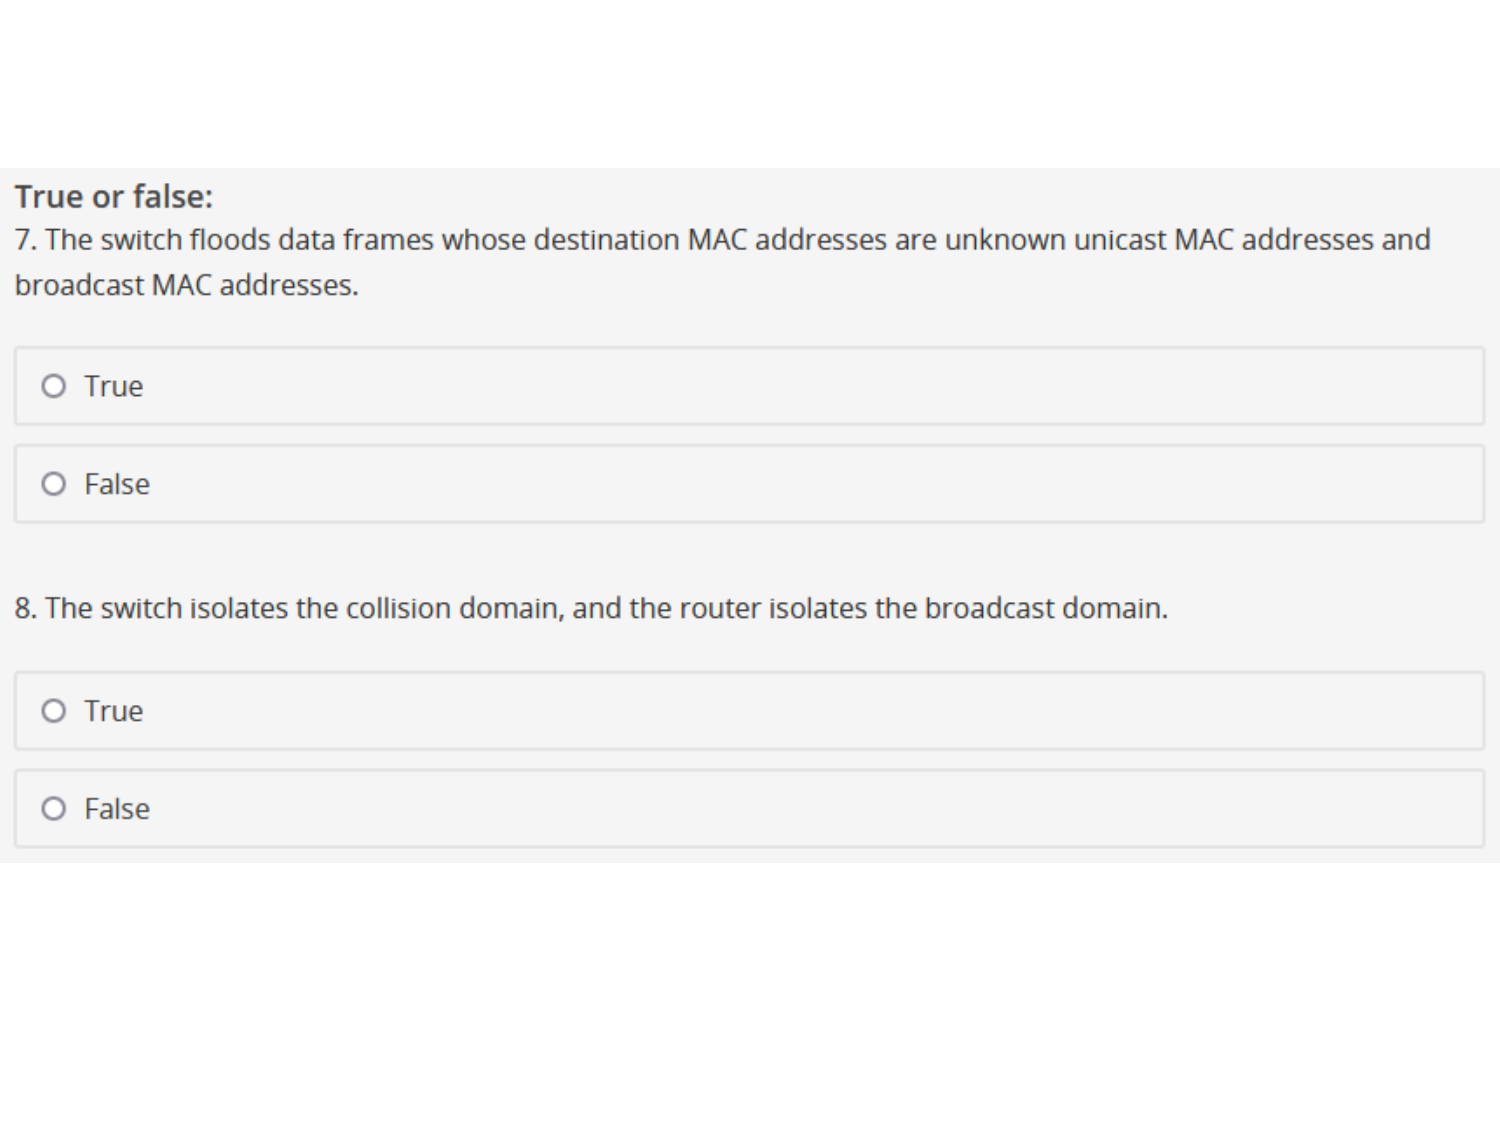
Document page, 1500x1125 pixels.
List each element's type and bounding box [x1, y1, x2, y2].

list [0, 168, 1500, 863]
